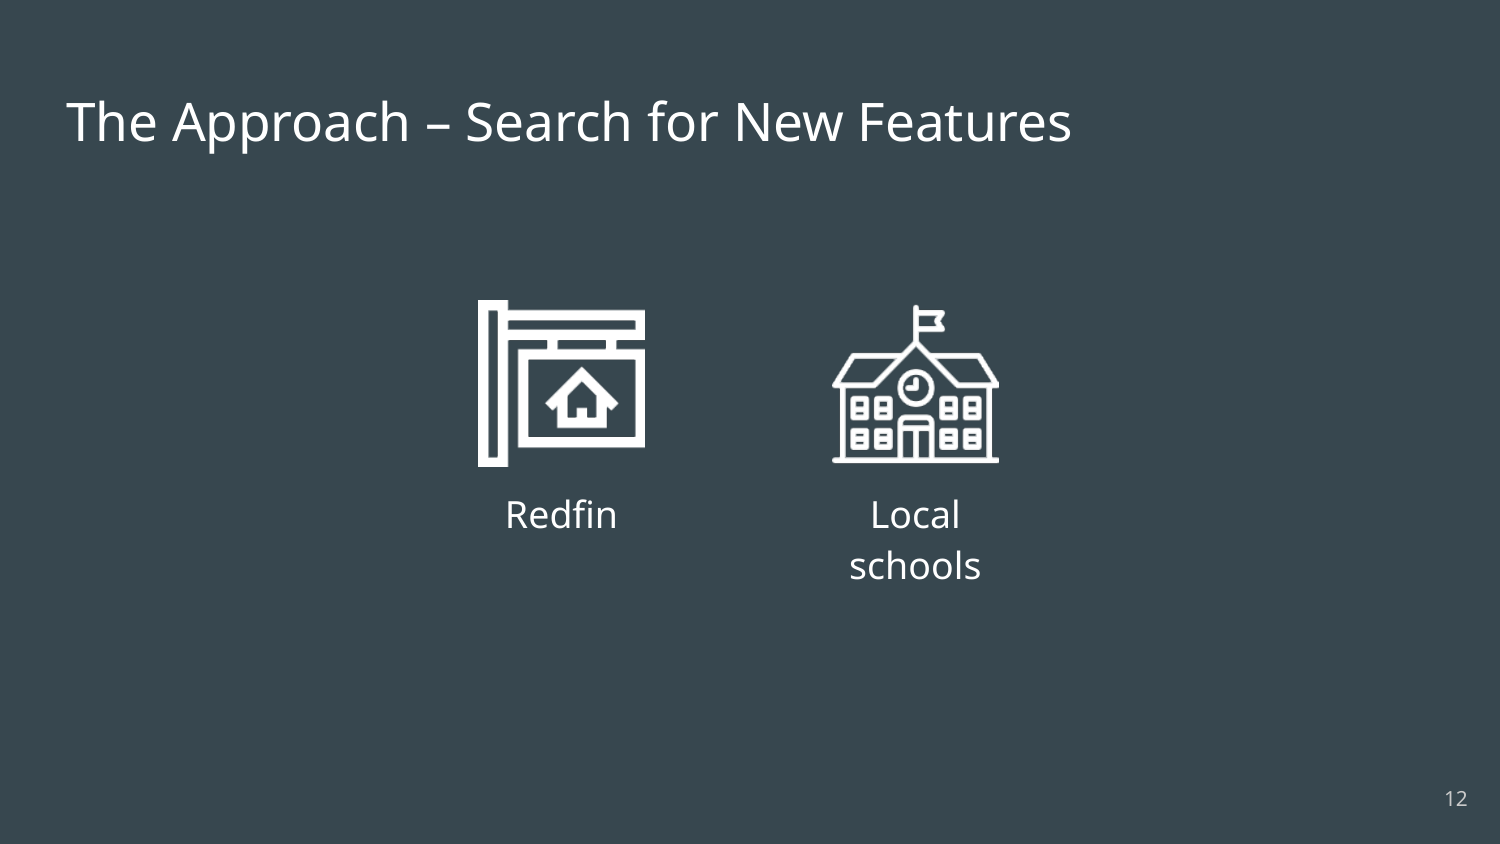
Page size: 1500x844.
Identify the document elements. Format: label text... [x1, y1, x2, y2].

picture [478, 300, 645, 468]
picture [832, 298, 999, 470]
title The Approach – Search for New Features [51, 72, 1449, 167]
text_box Redfin [455, 468, 669, 551]
slide_number ‹#› [1392, 767, 1483, 833]
text_box Local schools [786, 468, 1045, 603]
